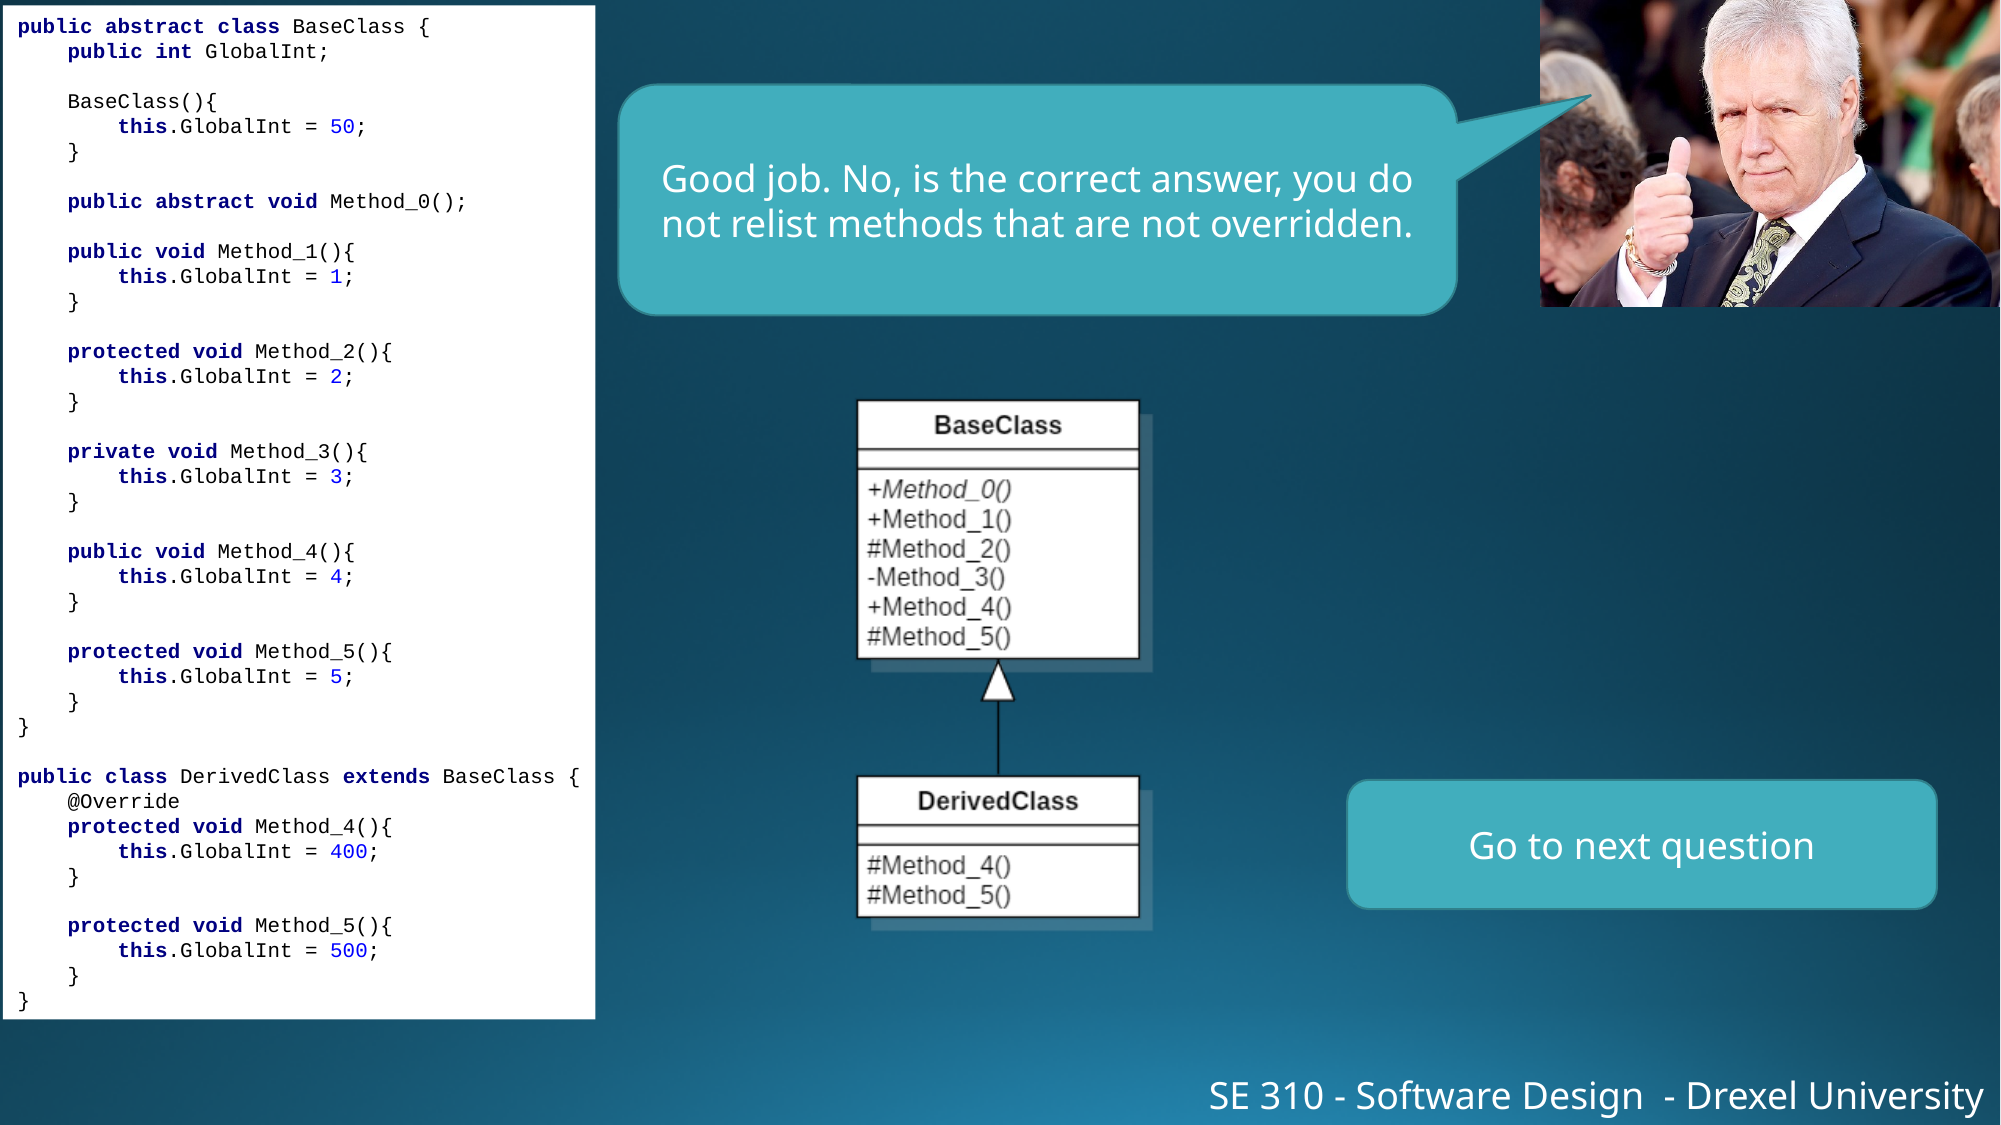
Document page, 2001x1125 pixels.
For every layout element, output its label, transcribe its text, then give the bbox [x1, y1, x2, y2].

text_box Go to next question [1346, 778, 1938, 911]
text_box public abstract class BaseClass { public int GlobalInt; BaseClass(){ this.GlobalInt = 50; } public abstract void Method_0(); public void Method_1(){ this.GlobalInt = 1; } protected void Method_2(){ this.GlobalInt = 2; } private void Method_3(){ this.GlobalInt = 3; } public void Method_4(){ this.GlobalInt = 4; } protected void Method_5(){ this.GlobalInt = 5; } } public class DerivedClass extends BaseClass { @Override protected void Method_4(){ this.GlobalInt = 400; } protected void Method_5(){ this.GlobalInt = 500; } } [2, 5, 596, 1020]
text_box SE 310 - Software Design - Drexel University [0, 1064, 2000, 1125]
text_box Good job. No, is the correct answer, you do not relist methods that are not overridden. [617, 83, 1540, 317]
picture [0, 0, 2001, 1125]
